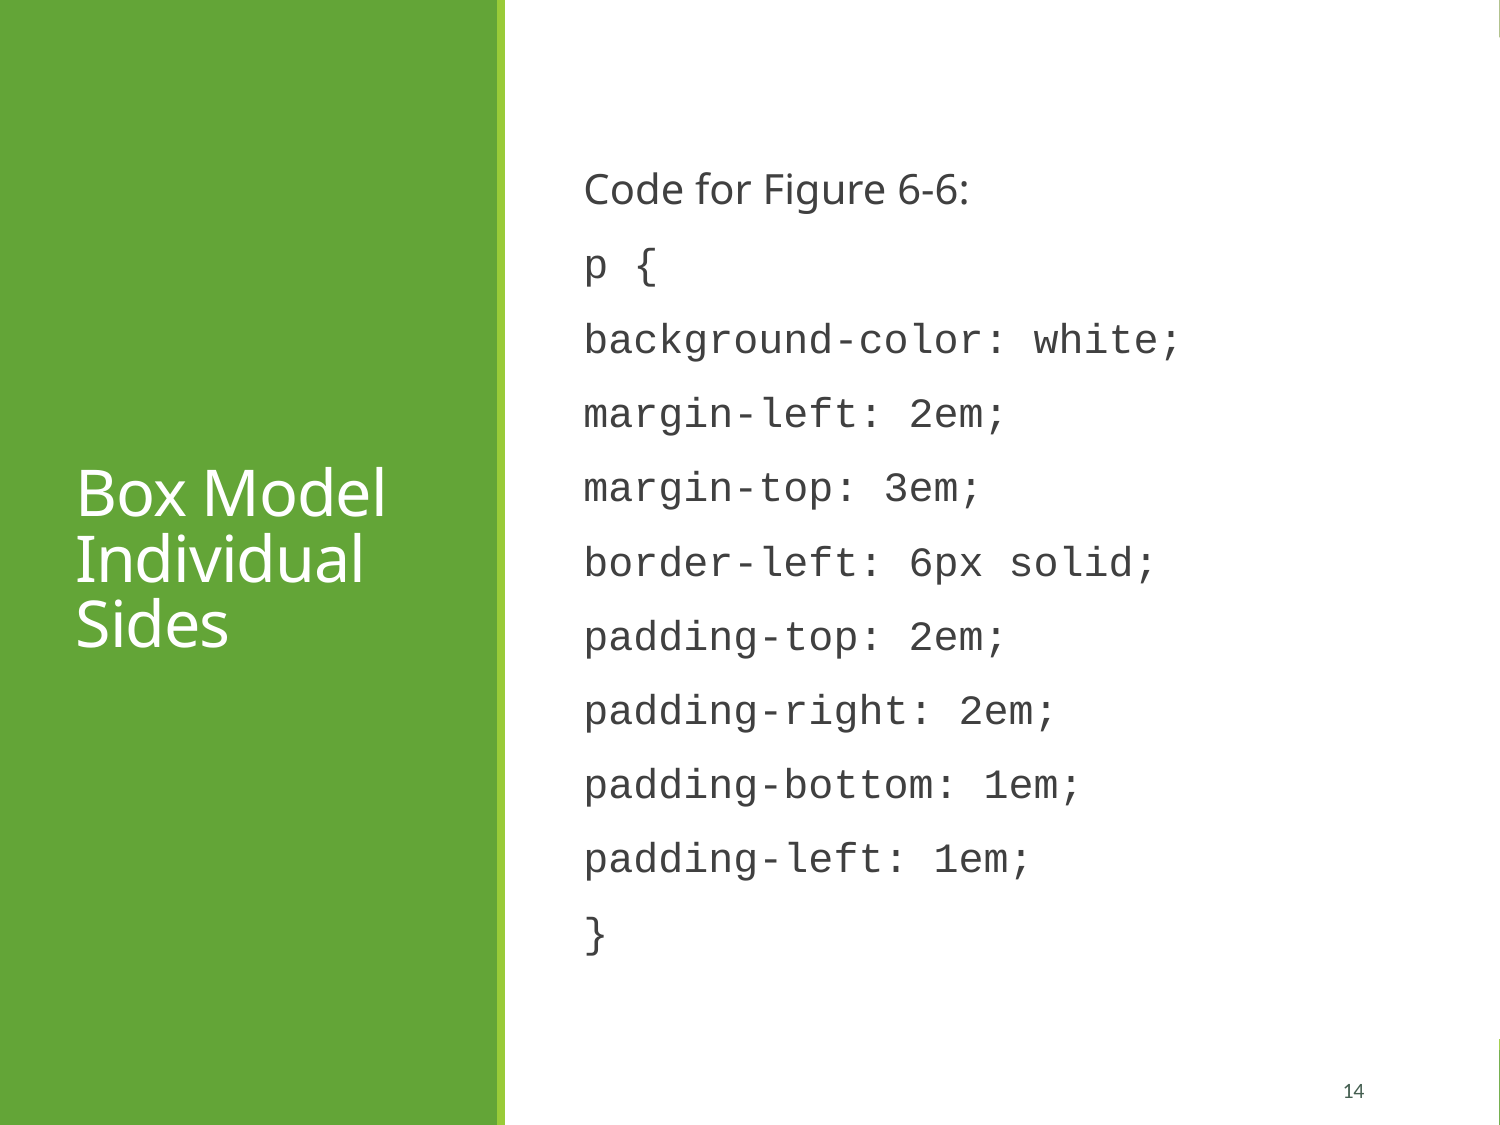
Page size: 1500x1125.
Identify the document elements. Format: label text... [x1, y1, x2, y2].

slide_number 14 [1245, 1059, 1380, 1120]
list Code for Figure 6-6: p { background-color: white; margin-left: 2em; margin-top: 3em; border-left: 6px solid; padding-top: 2em; padding-right: 2em; padding-bottom: 1em; padding-left: 1em; } [583, 99, 1373, 1026]
text_box [506, 0, 1500, 1125]
title Box Model Individual Sides [60, 99, 441, 1026]
text_box [496, 0, 506, 1125]
text_box [0, 0, 496, 1125]
